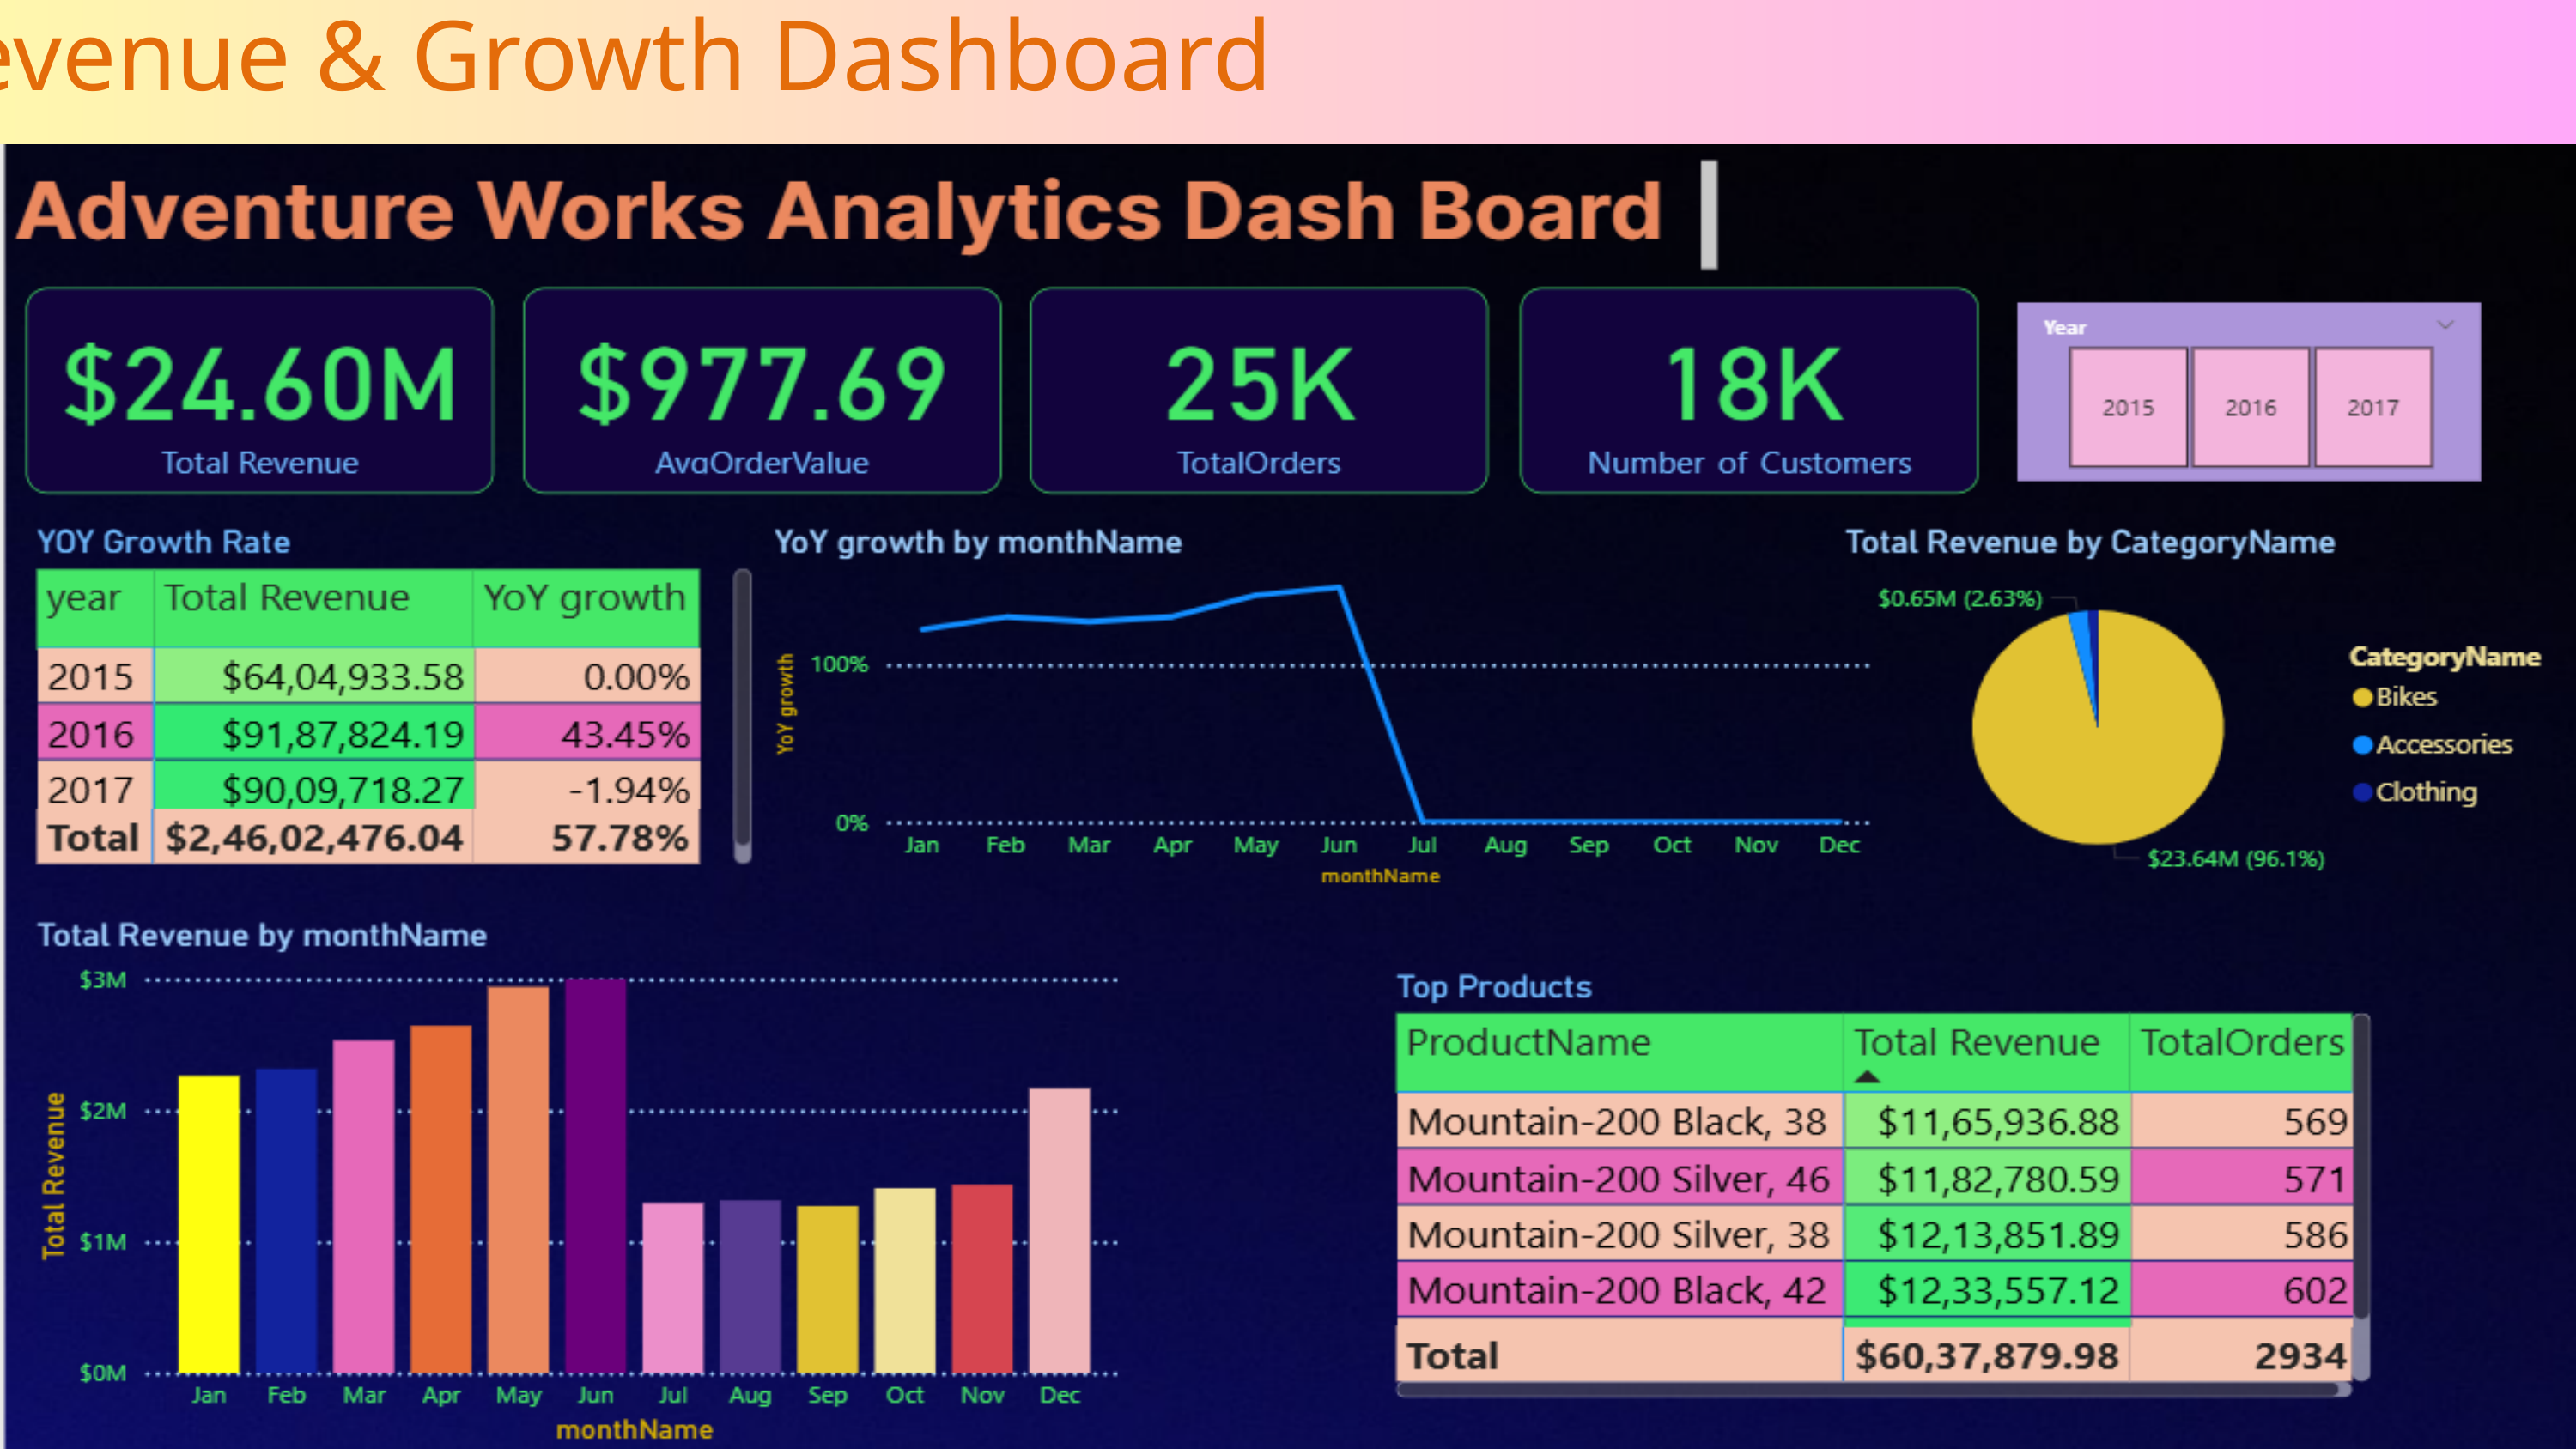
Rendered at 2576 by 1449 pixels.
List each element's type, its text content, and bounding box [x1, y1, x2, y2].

text_box [0, 144, 2576, 1449]
text_box Revenue & Growth Dashboard [0, 9, 1299, 111]
